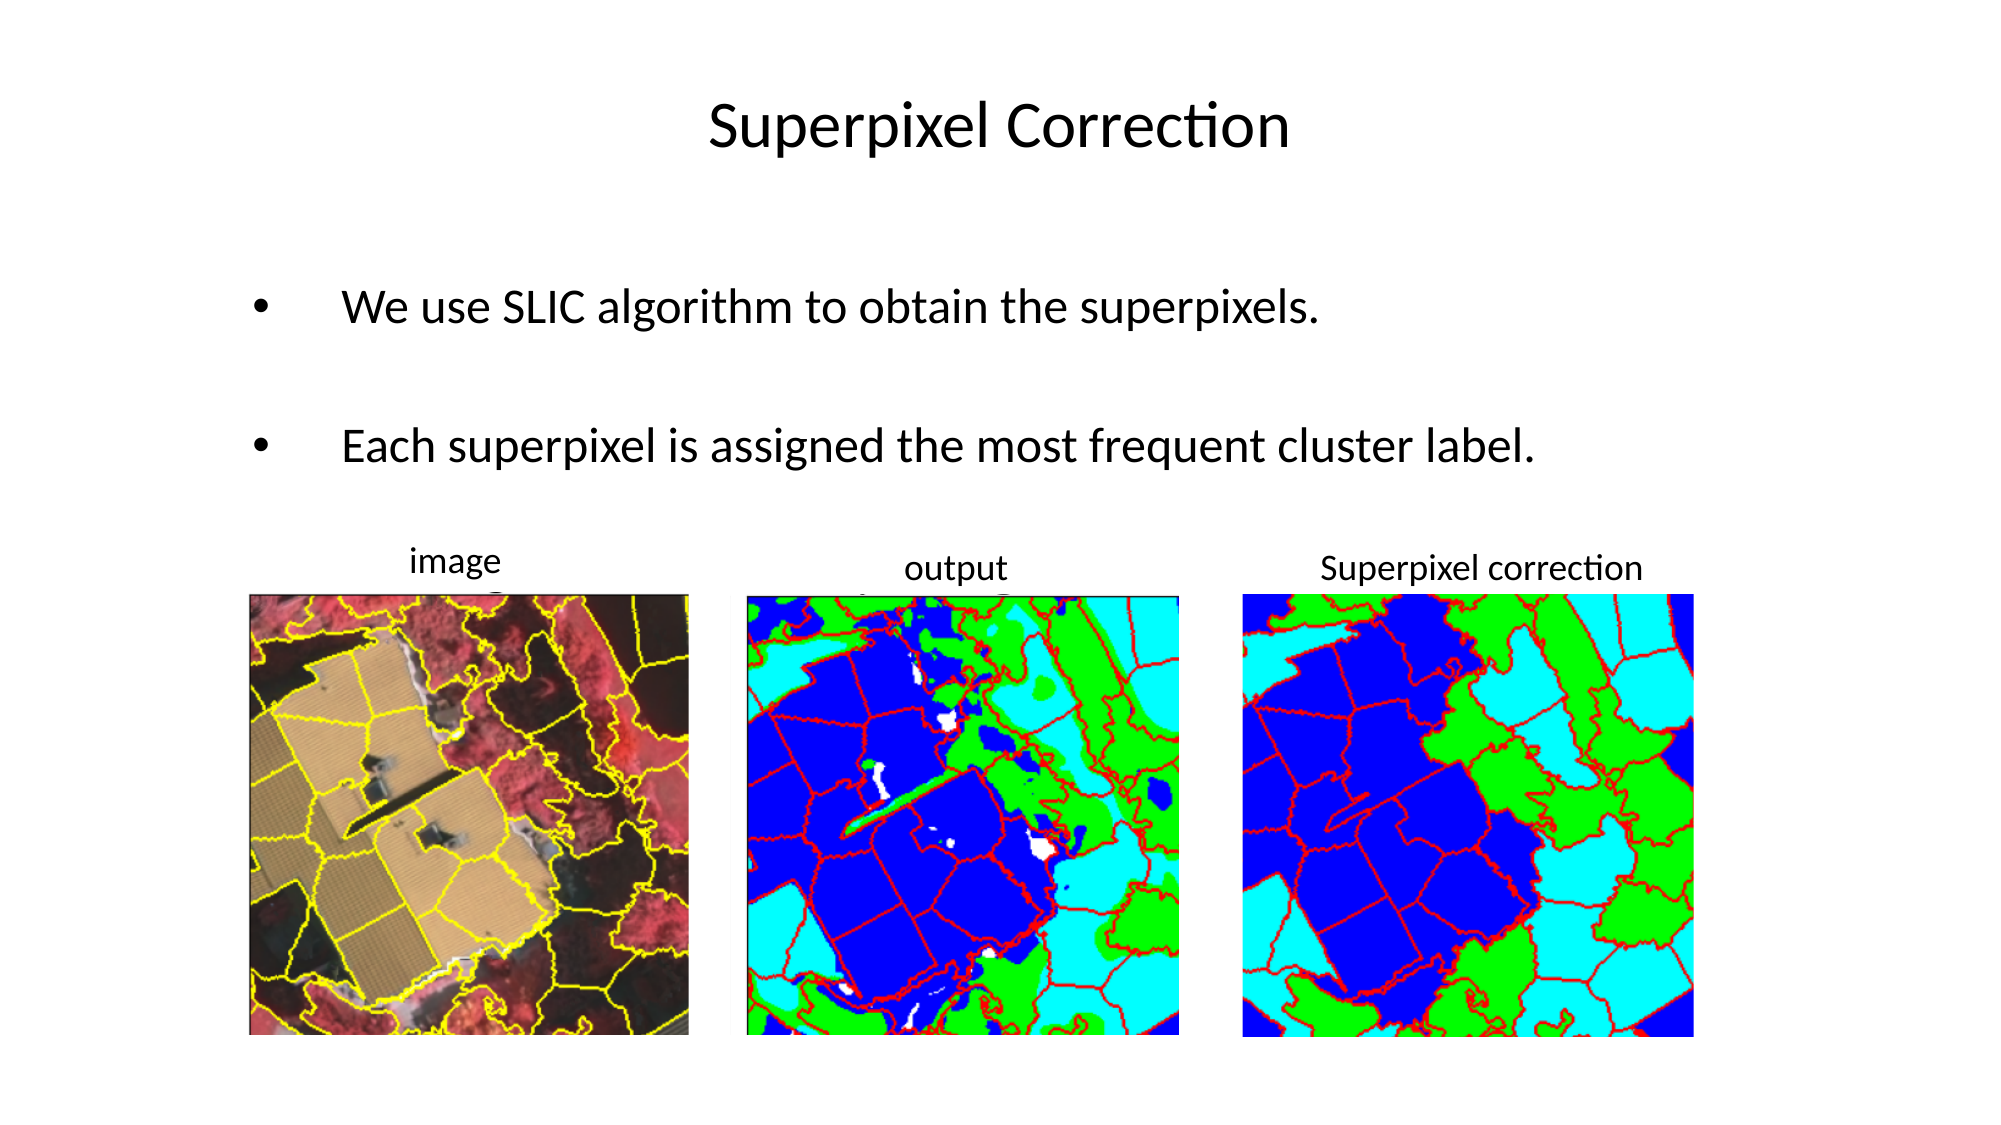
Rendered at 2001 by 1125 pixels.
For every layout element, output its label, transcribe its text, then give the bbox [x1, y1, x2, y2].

text_box image [394, 528, 517, 589]
picture [730, 594, 1180, 1035]
text_box We use SLIC algorithm to obtain the superpixels. Each superpixel is assigned the most frequent cluster label. [237, 270, 1738, 482]
picture [1242, 594, 1694, 1037]
text_box Superpixel correction [1305, 535, 1659, 594]
text_box Superpixel Correction [125, 73, 1875, 169]
picture [237, 591, 689, 1035]
text_box output [889, 535, 1024, 594]
